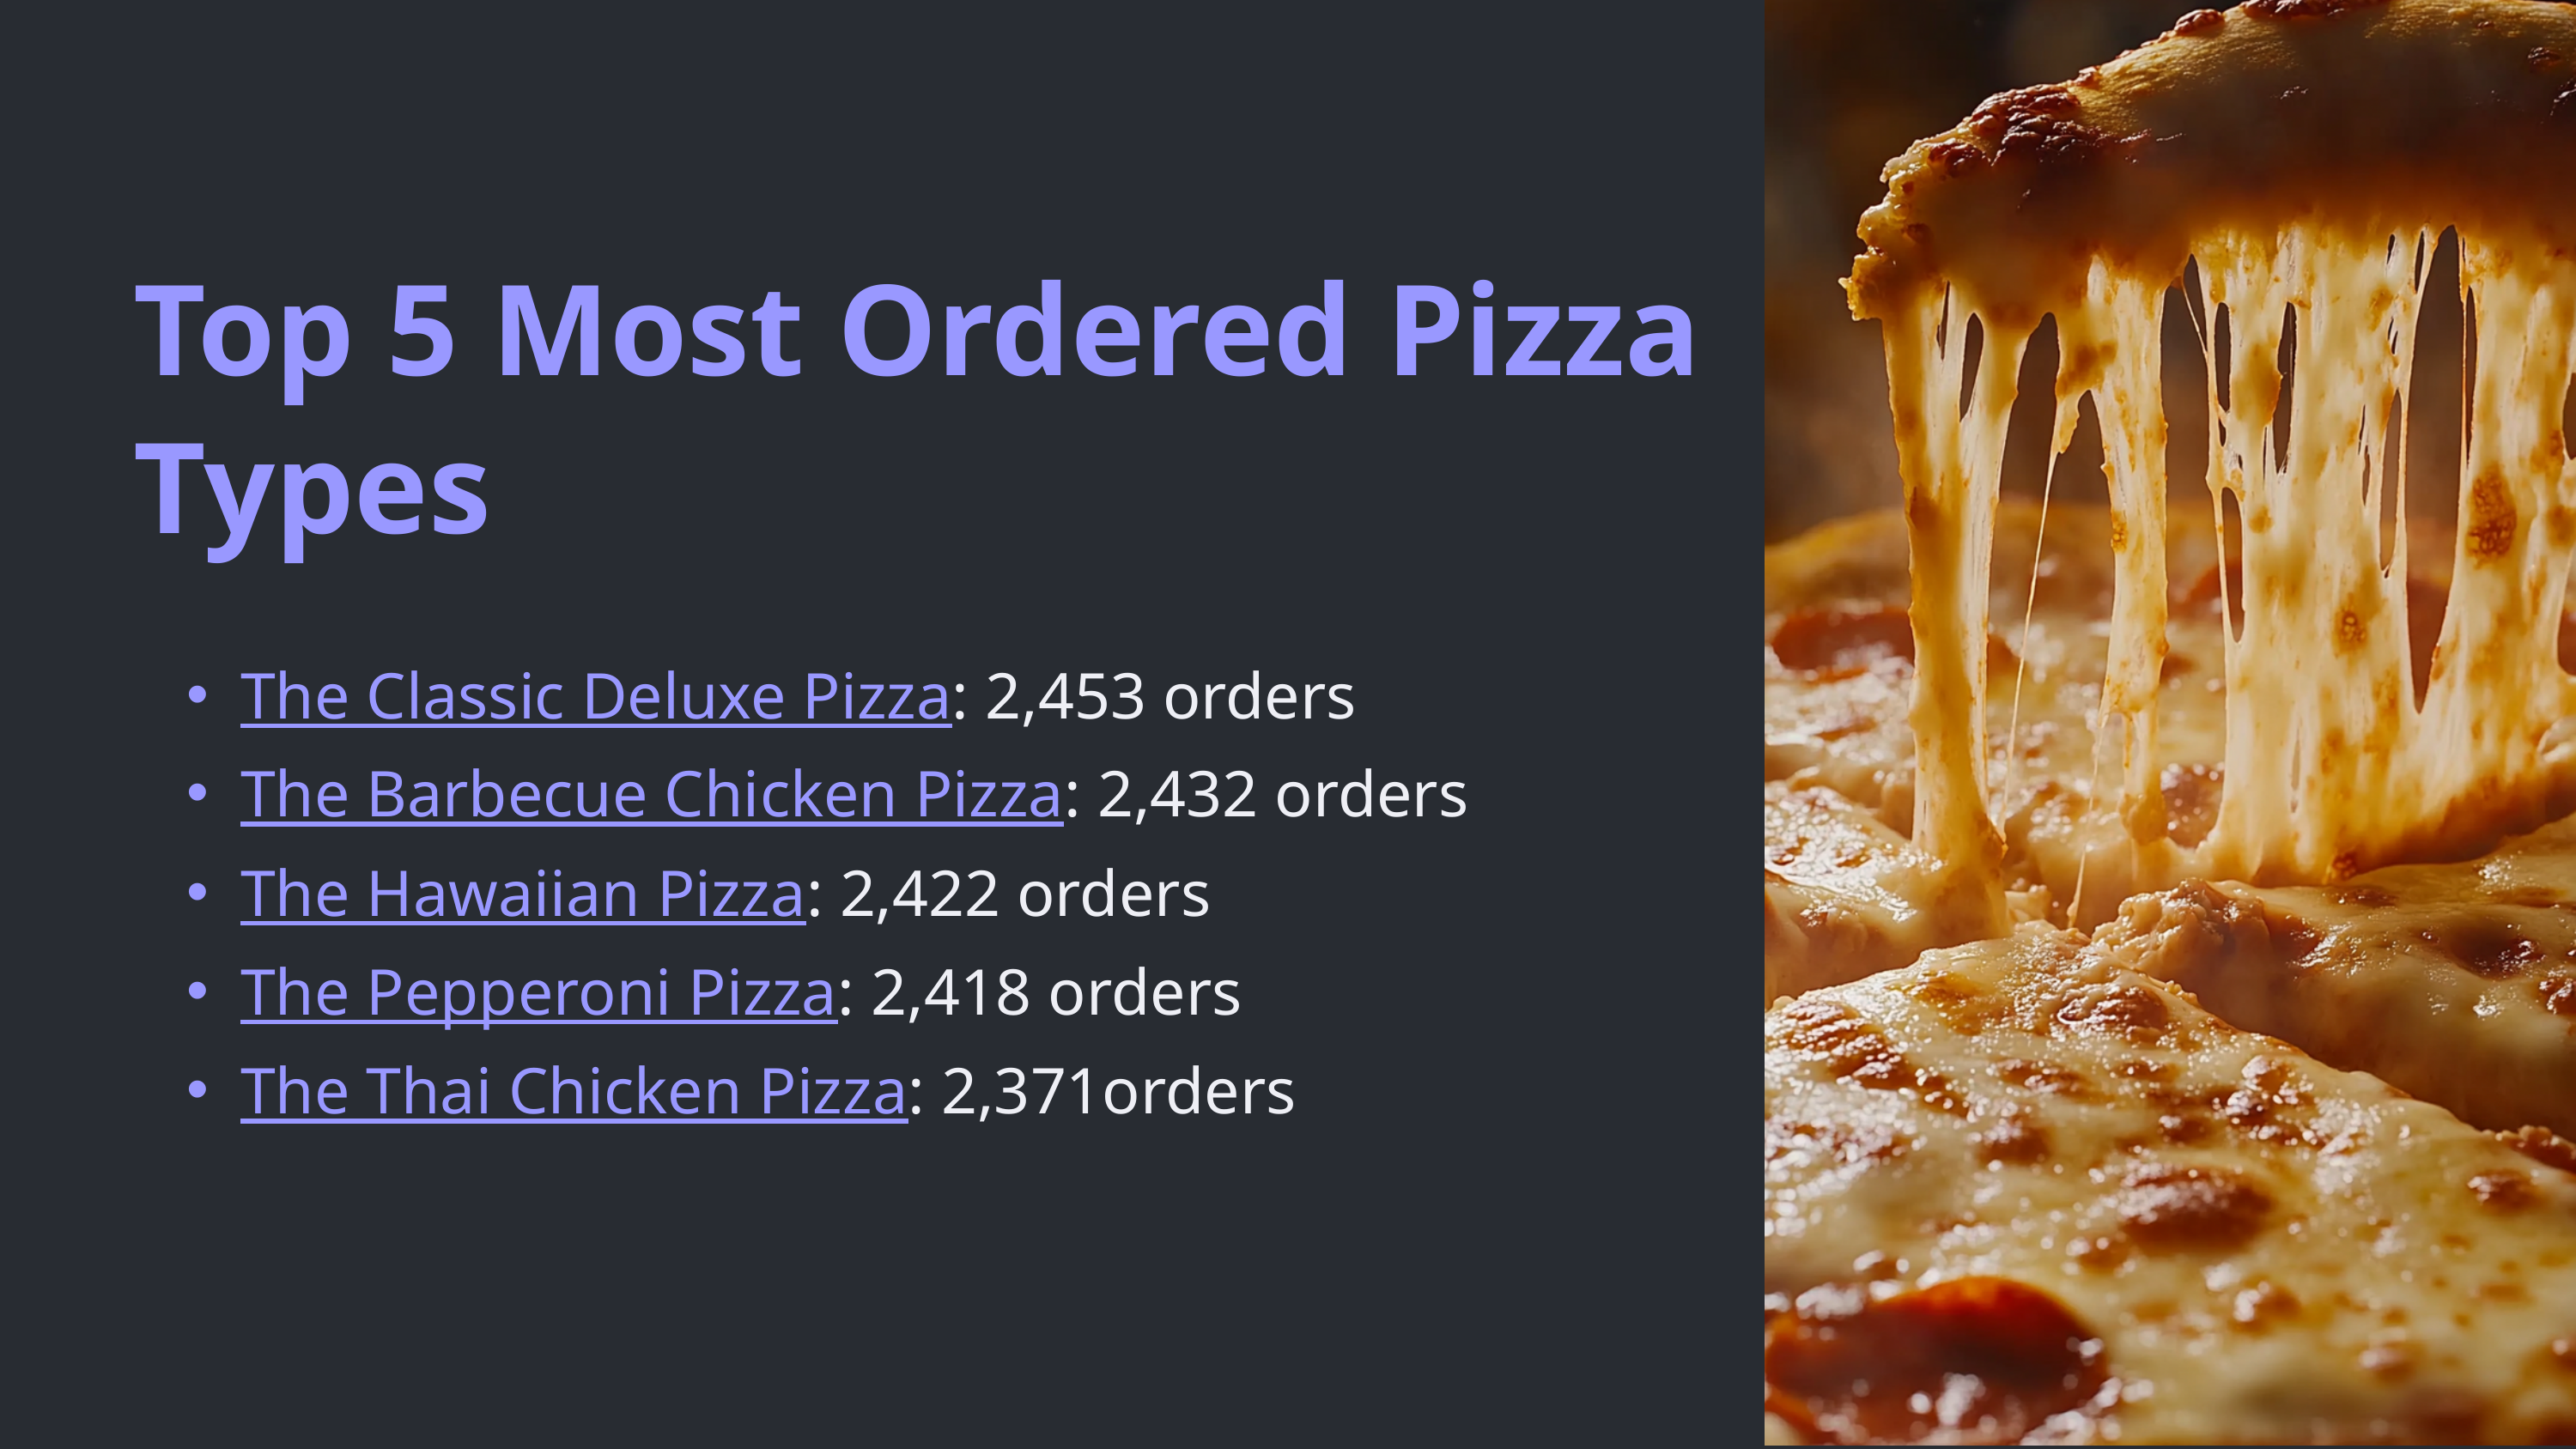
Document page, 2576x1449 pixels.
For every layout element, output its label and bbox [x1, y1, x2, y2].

text_box [0, 0, 2576, 1449]
